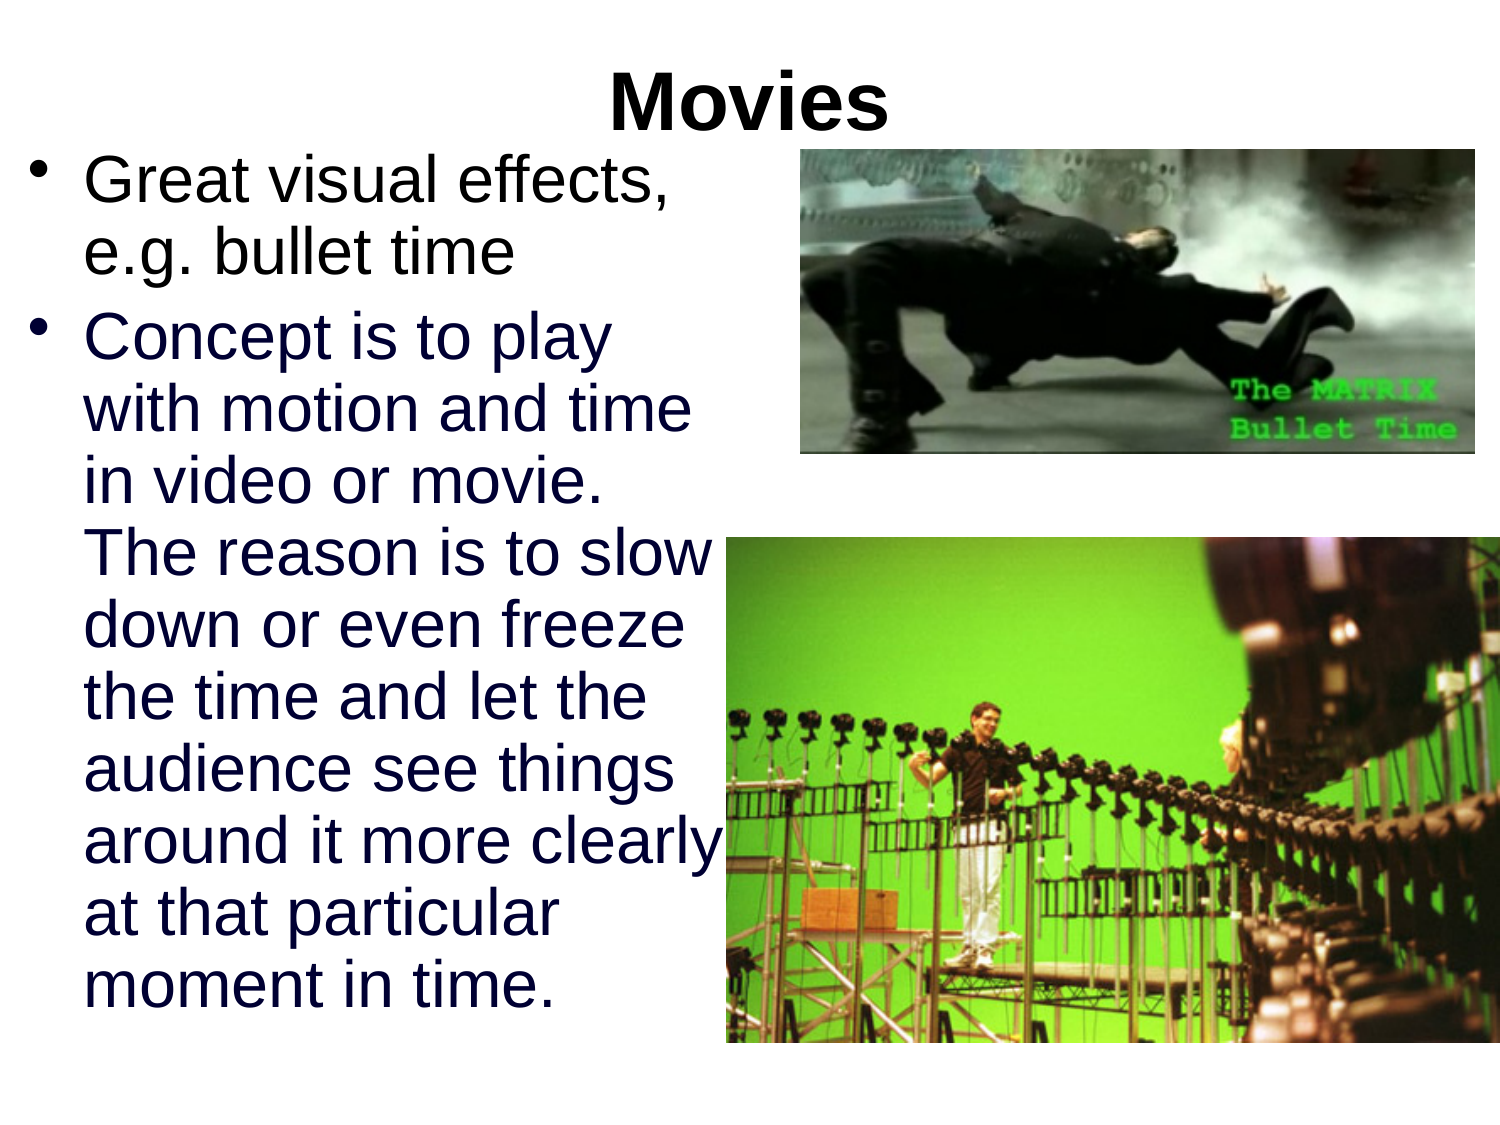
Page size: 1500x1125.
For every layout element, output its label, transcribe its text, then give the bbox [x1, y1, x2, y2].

title Movies [75, 45, 1425, 150]
list Great visual effects, e.g. bullet time Concept is to play with motion and time in video or movie. The reason is to slow down or even freeze the time and let the audience see things around it more clearly at that particular moment in time. [12, 137, 750, 1075]
picture [726, 537, 1500, 1043]
picture [799, 149, 1476, 454]
